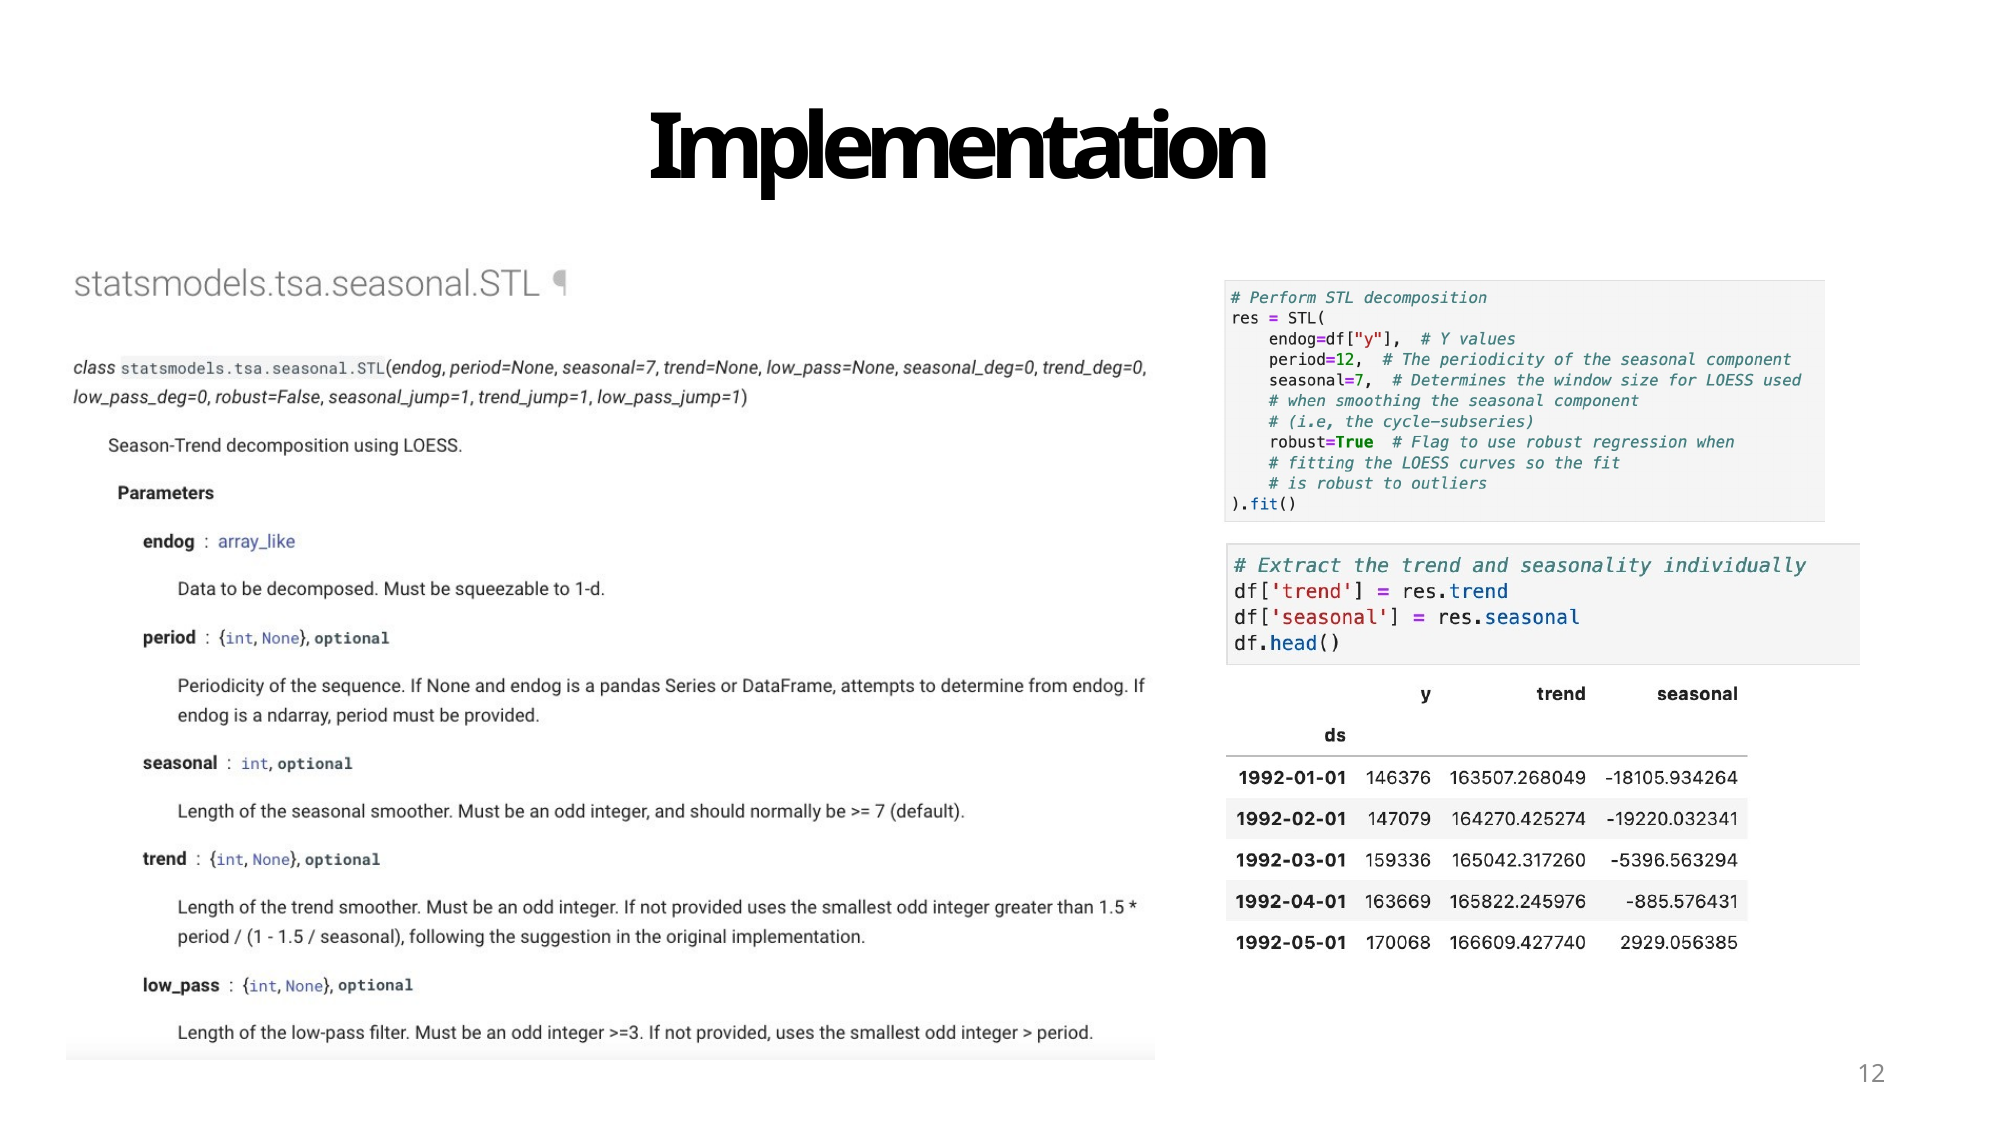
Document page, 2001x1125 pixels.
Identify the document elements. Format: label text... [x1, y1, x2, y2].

slide_number 12 [1850, 1055, 1894, 1125]
picture [1222, 279, 1825, 525]
picture [66, 262, 1155, 1060]
picture [1226, 539, 1860, 953]
title Implementation [116, 84, 1884, 275]
